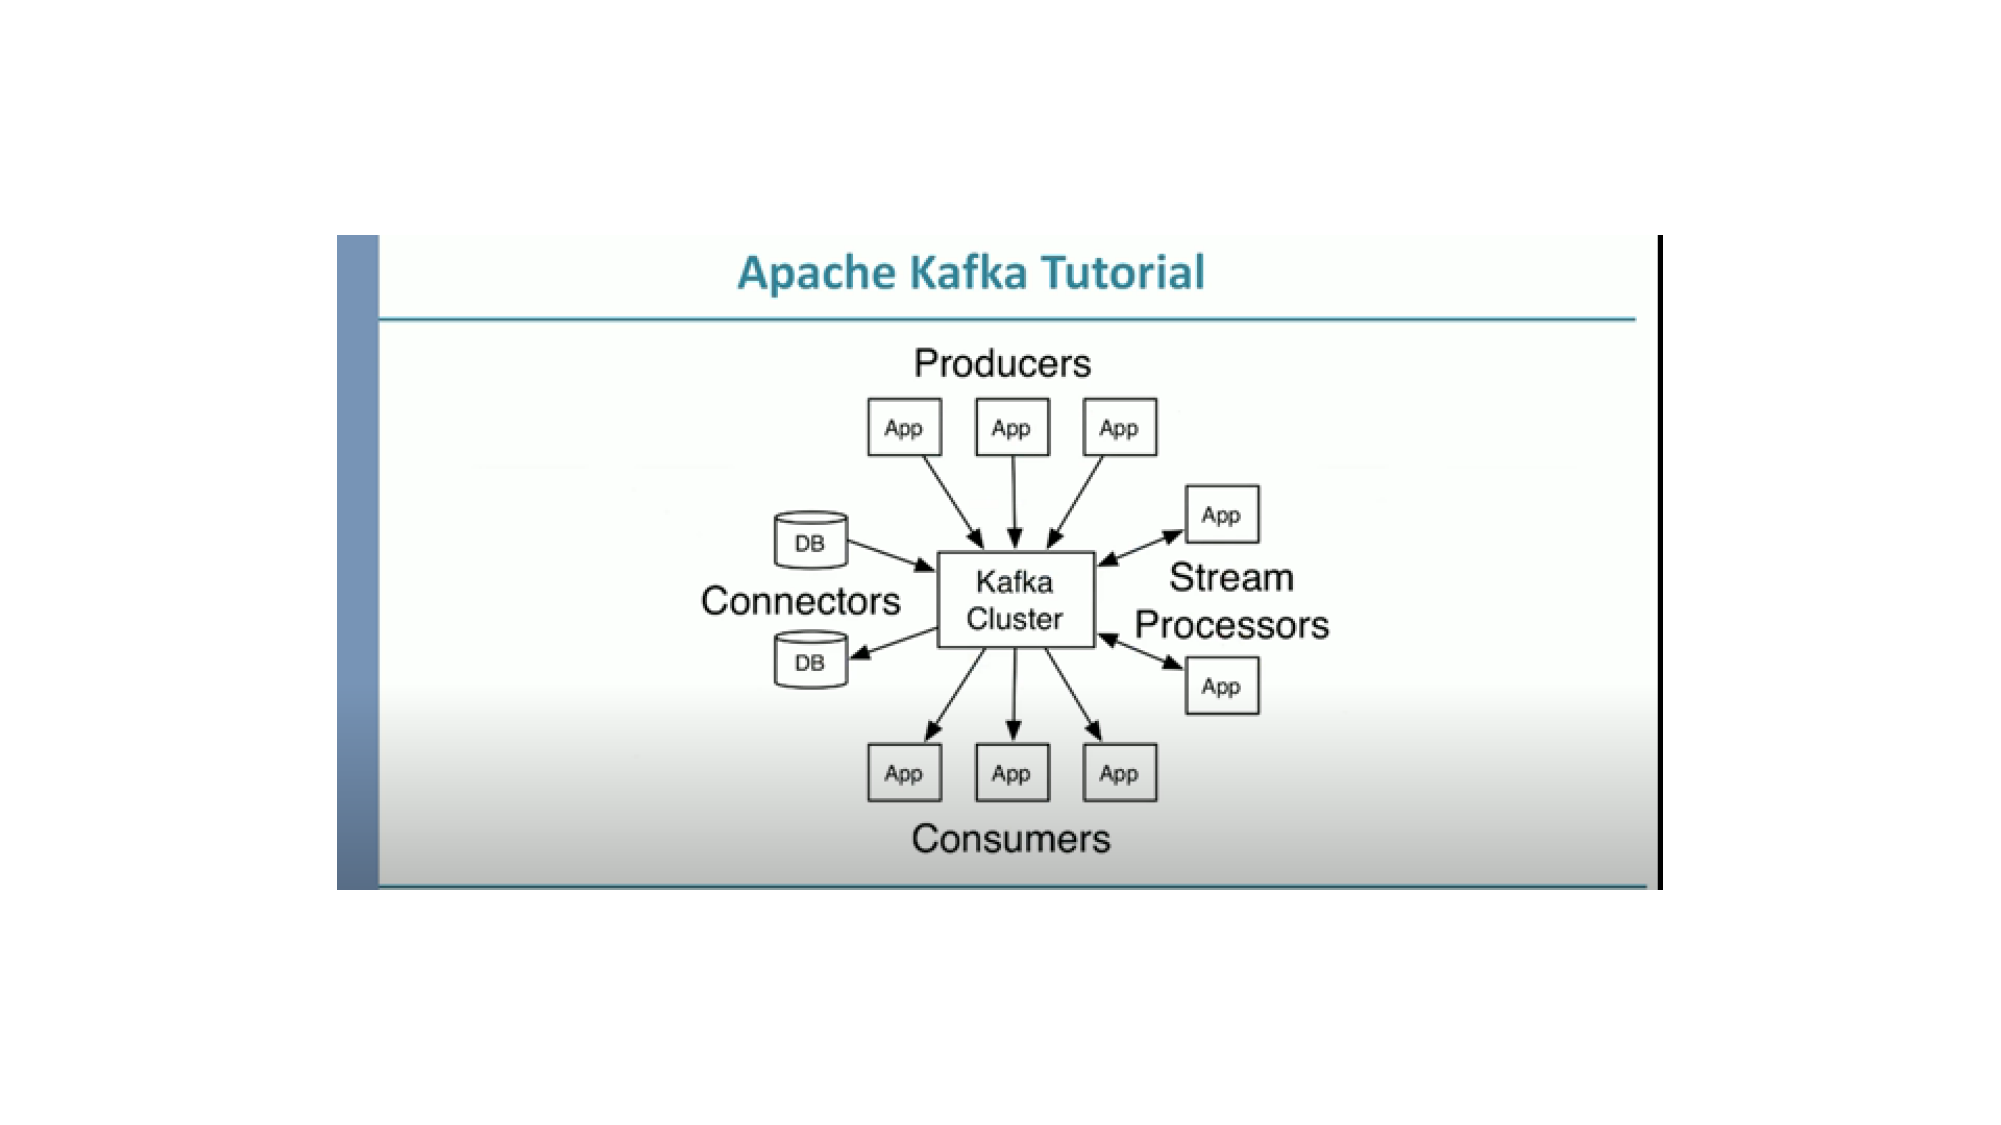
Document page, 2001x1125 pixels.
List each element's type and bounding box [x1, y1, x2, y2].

picture [337, 235, 1663, 890]
